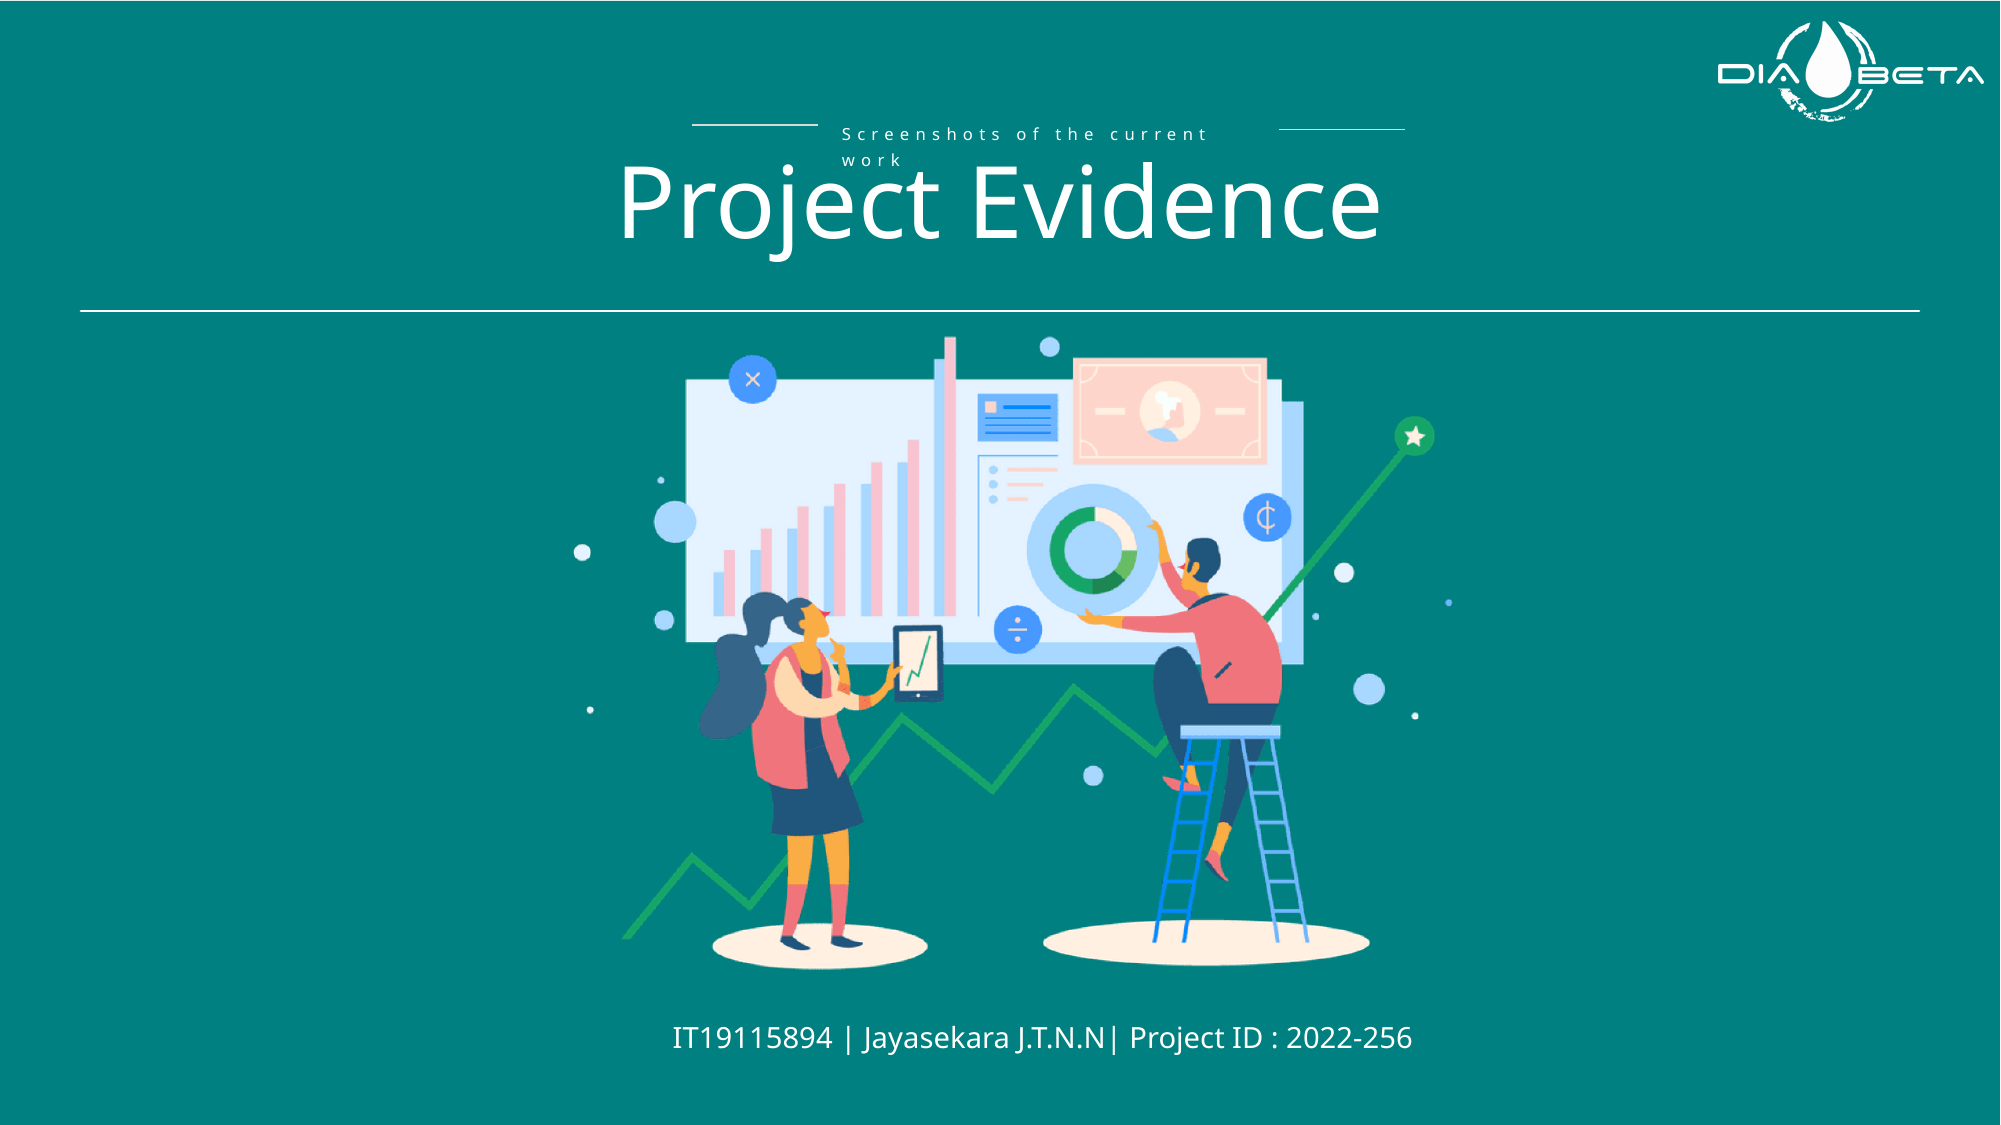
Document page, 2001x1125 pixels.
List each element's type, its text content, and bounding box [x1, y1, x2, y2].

text_box Project Evidence [334, 153, 1666, 265]
text_box Screenshots of the current work [826, 110, 1295, 177]
picture [1718, 21, 1984, 122]
text_box [0, 0, 2000, 1125]
picture [516, 302, 1538, 996]
text_box IT19115894 | Jayasekara J.T.N.N| Project ID : 2022-256 [657, 1007, 1468, 1067]
